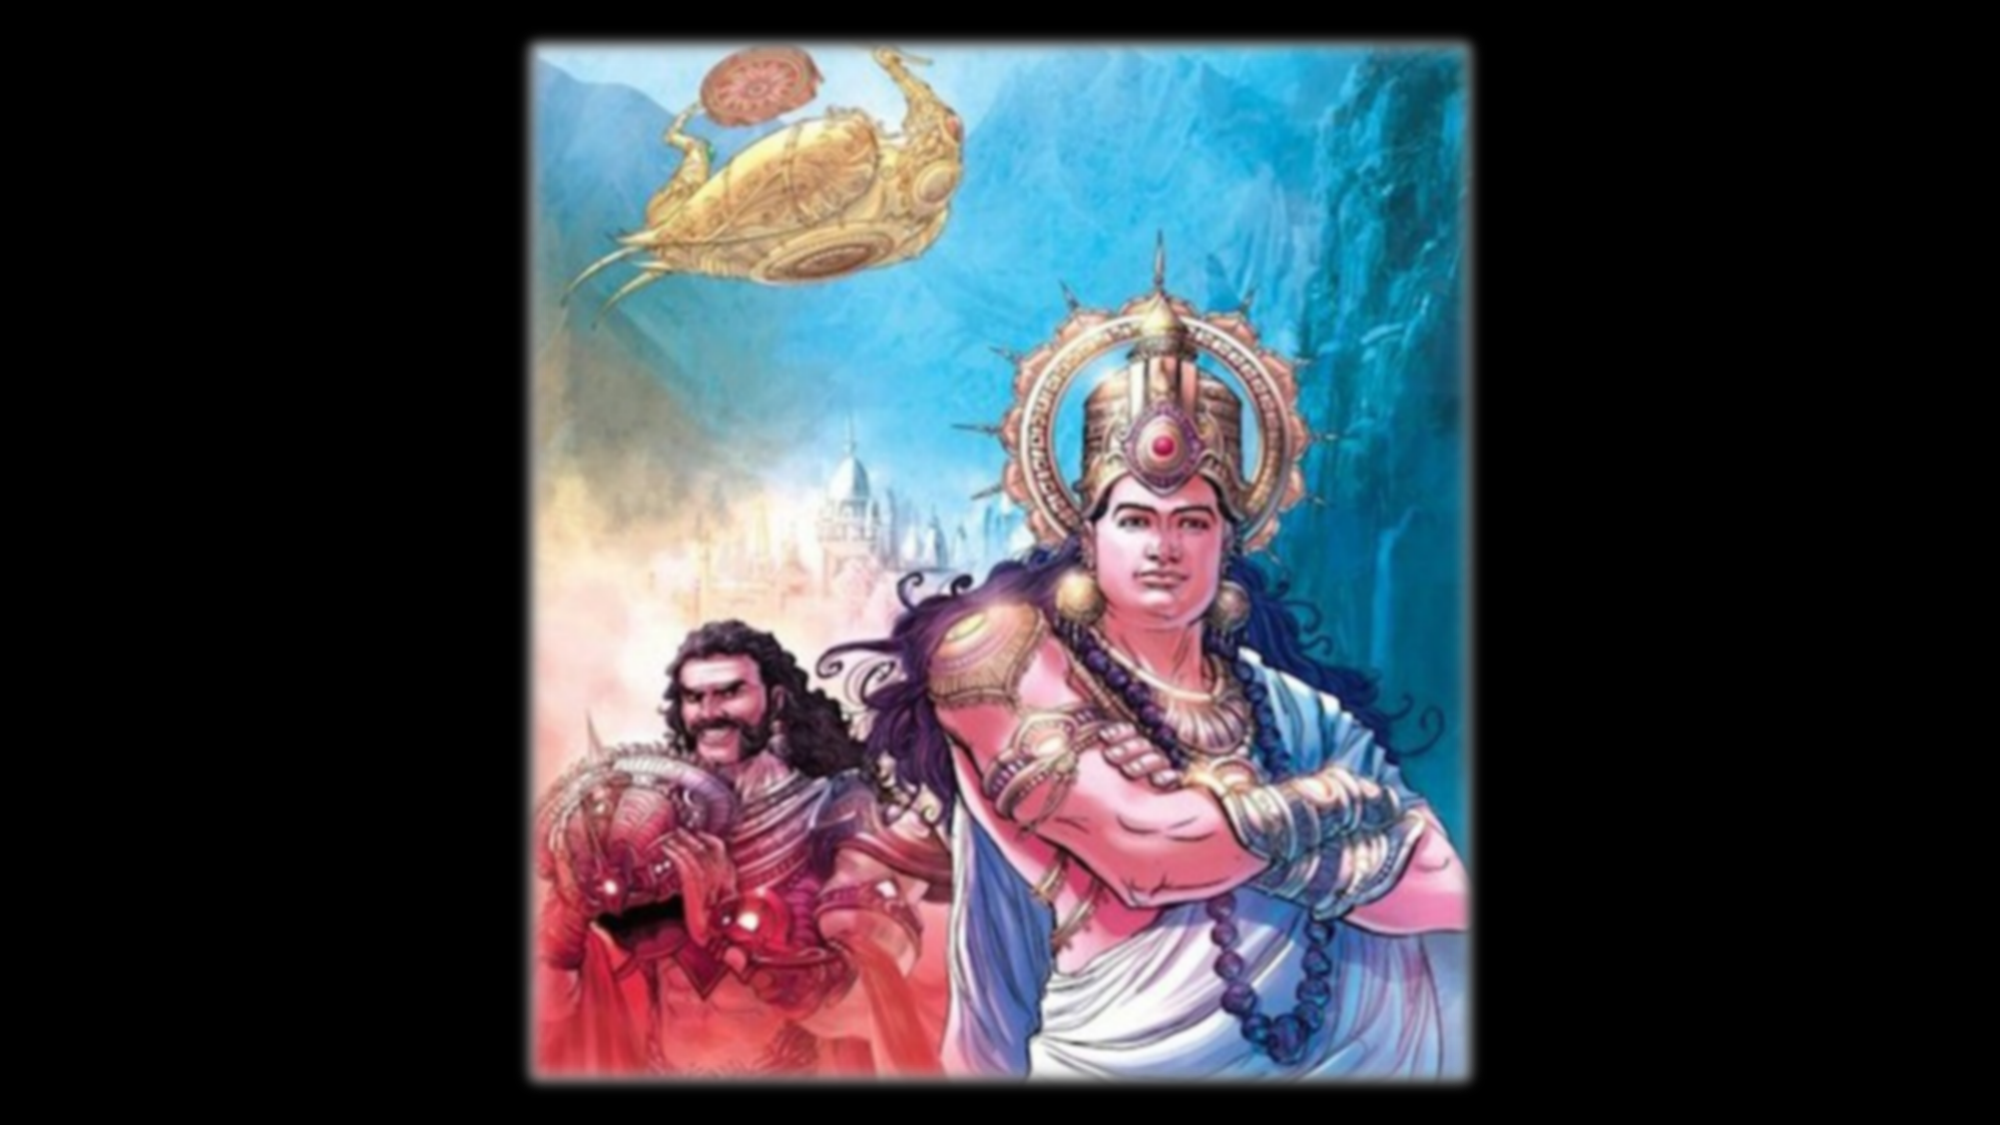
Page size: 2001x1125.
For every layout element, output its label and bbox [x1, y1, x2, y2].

picture [513, 26, 1487, 1098]
